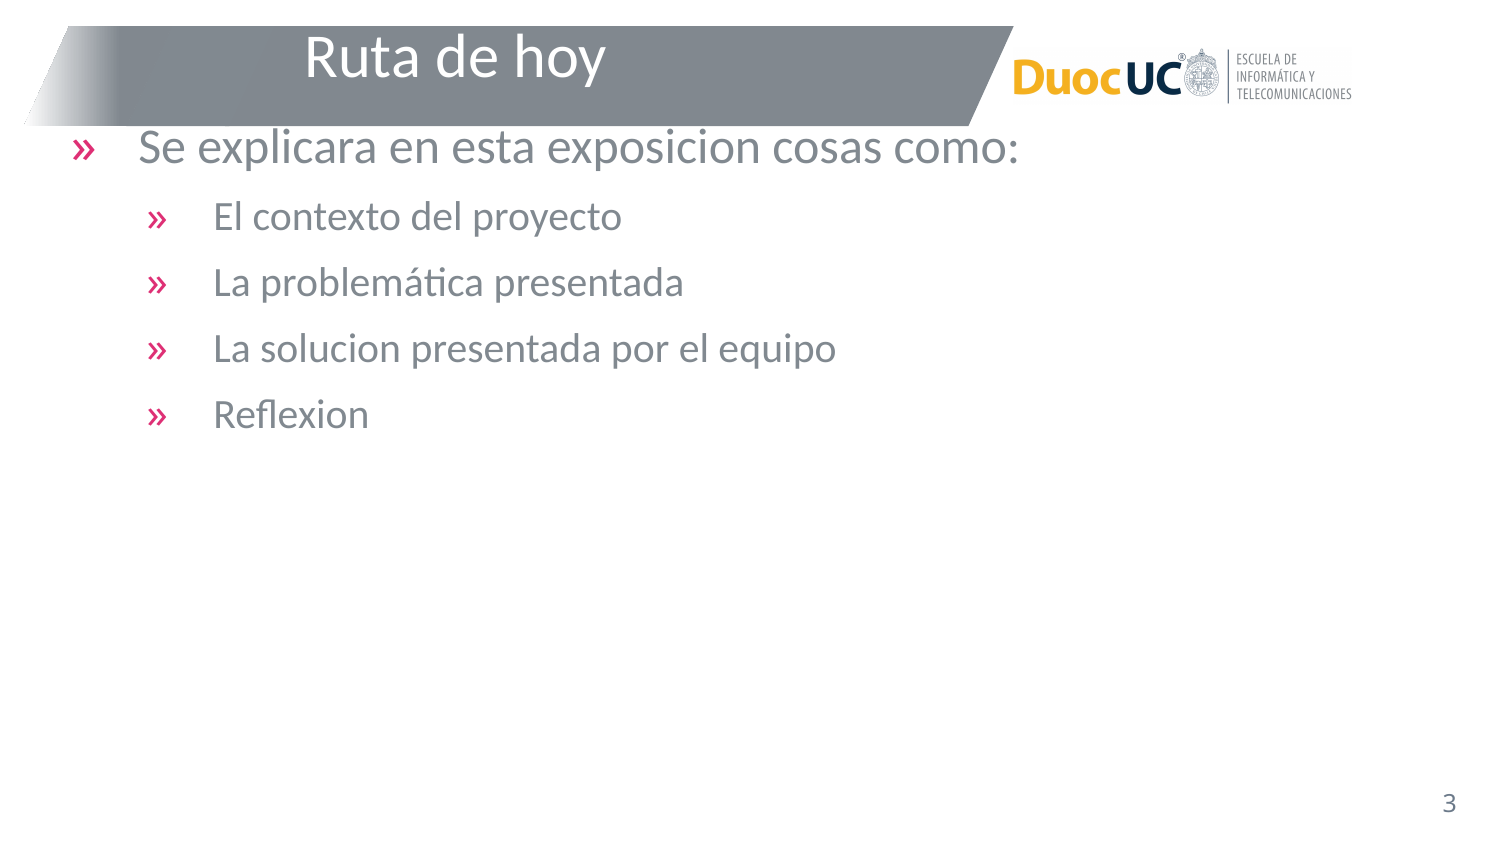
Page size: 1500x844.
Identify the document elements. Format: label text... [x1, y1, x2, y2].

title Ruta de hoy [289, 19, 993, 95]
list Se explicara en esta exposicion cosas como: El contexto del proyecto La problemática presentada La solucion presentada por el equipo Reflexion [48, 112, 1452, 587]
picture [1013, 47, 1352, 105]
